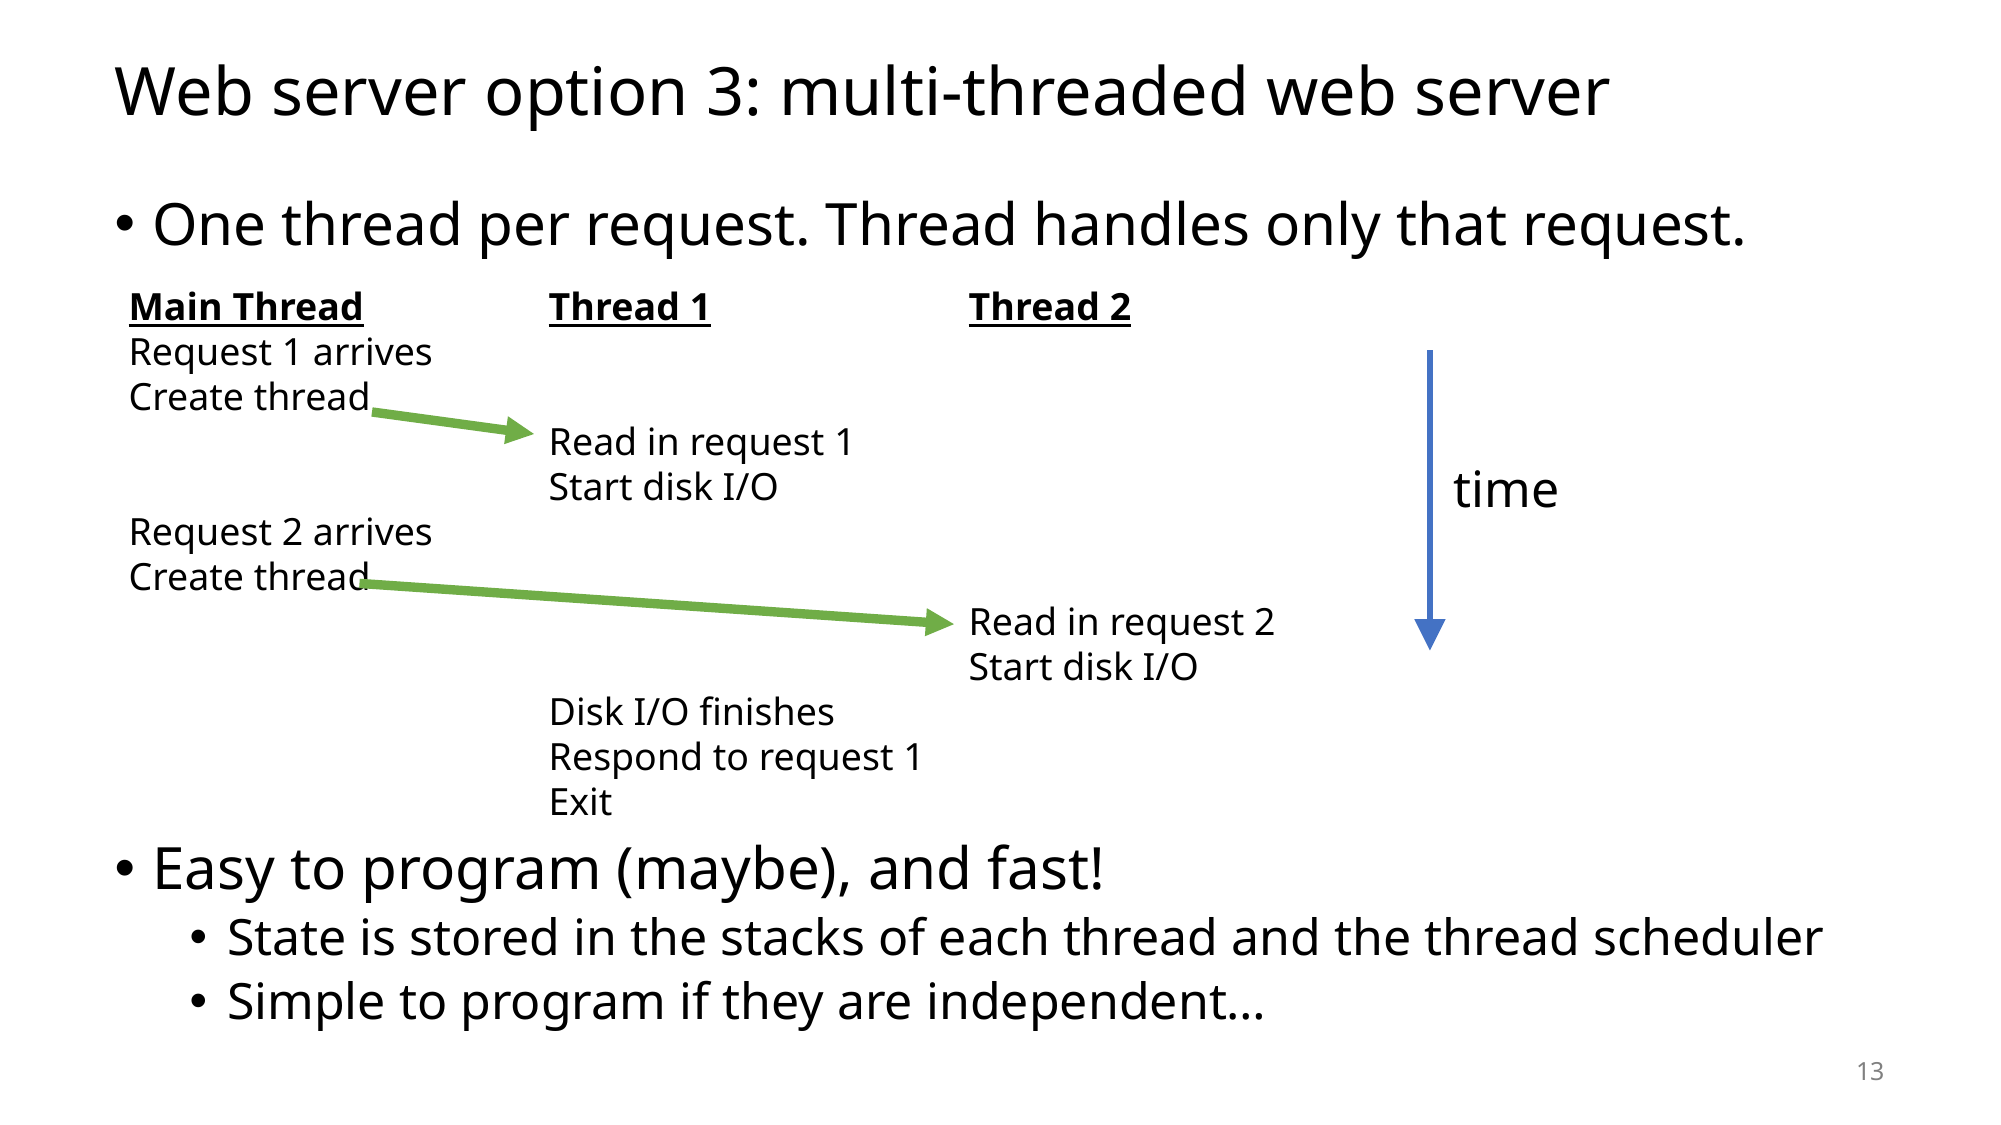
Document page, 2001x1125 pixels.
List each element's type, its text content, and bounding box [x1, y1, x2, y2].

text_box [371, 411, 534, 435]
text_box Thread 2 Read in request 2 Start disk I/O [953, 275, 1324, 831]
text_box time [1438, 450, 1574, 526]
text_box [359, 583, 955, 625]
text_box Thread 1 Read in request 1 Start disk I/O Disk I/O finishes Respond to request 1 Exit [533, 275, 953, 583]
text_box Thread 1 Read in request 1 Start disk I/O Disk I/O finishes Respond to request 1 Exit [533, 625, 953, 831]
list One thread per request. Thread handles only that request. Easy to program (maybe), and fast! State is stored in the stacks of each thread and the thread scheduler Simple to program if they are independent… [99, 187, 1900, 1064]
slide_number 13 [1749, 1042, 1900, 1103]
title Web server option 3: multi-threaded web server [99, 37, 1900, 150]
text_box Main Thread Request 1 arrives Create thread Request 2 arrives Create thread [113, 275, 484, 876]
